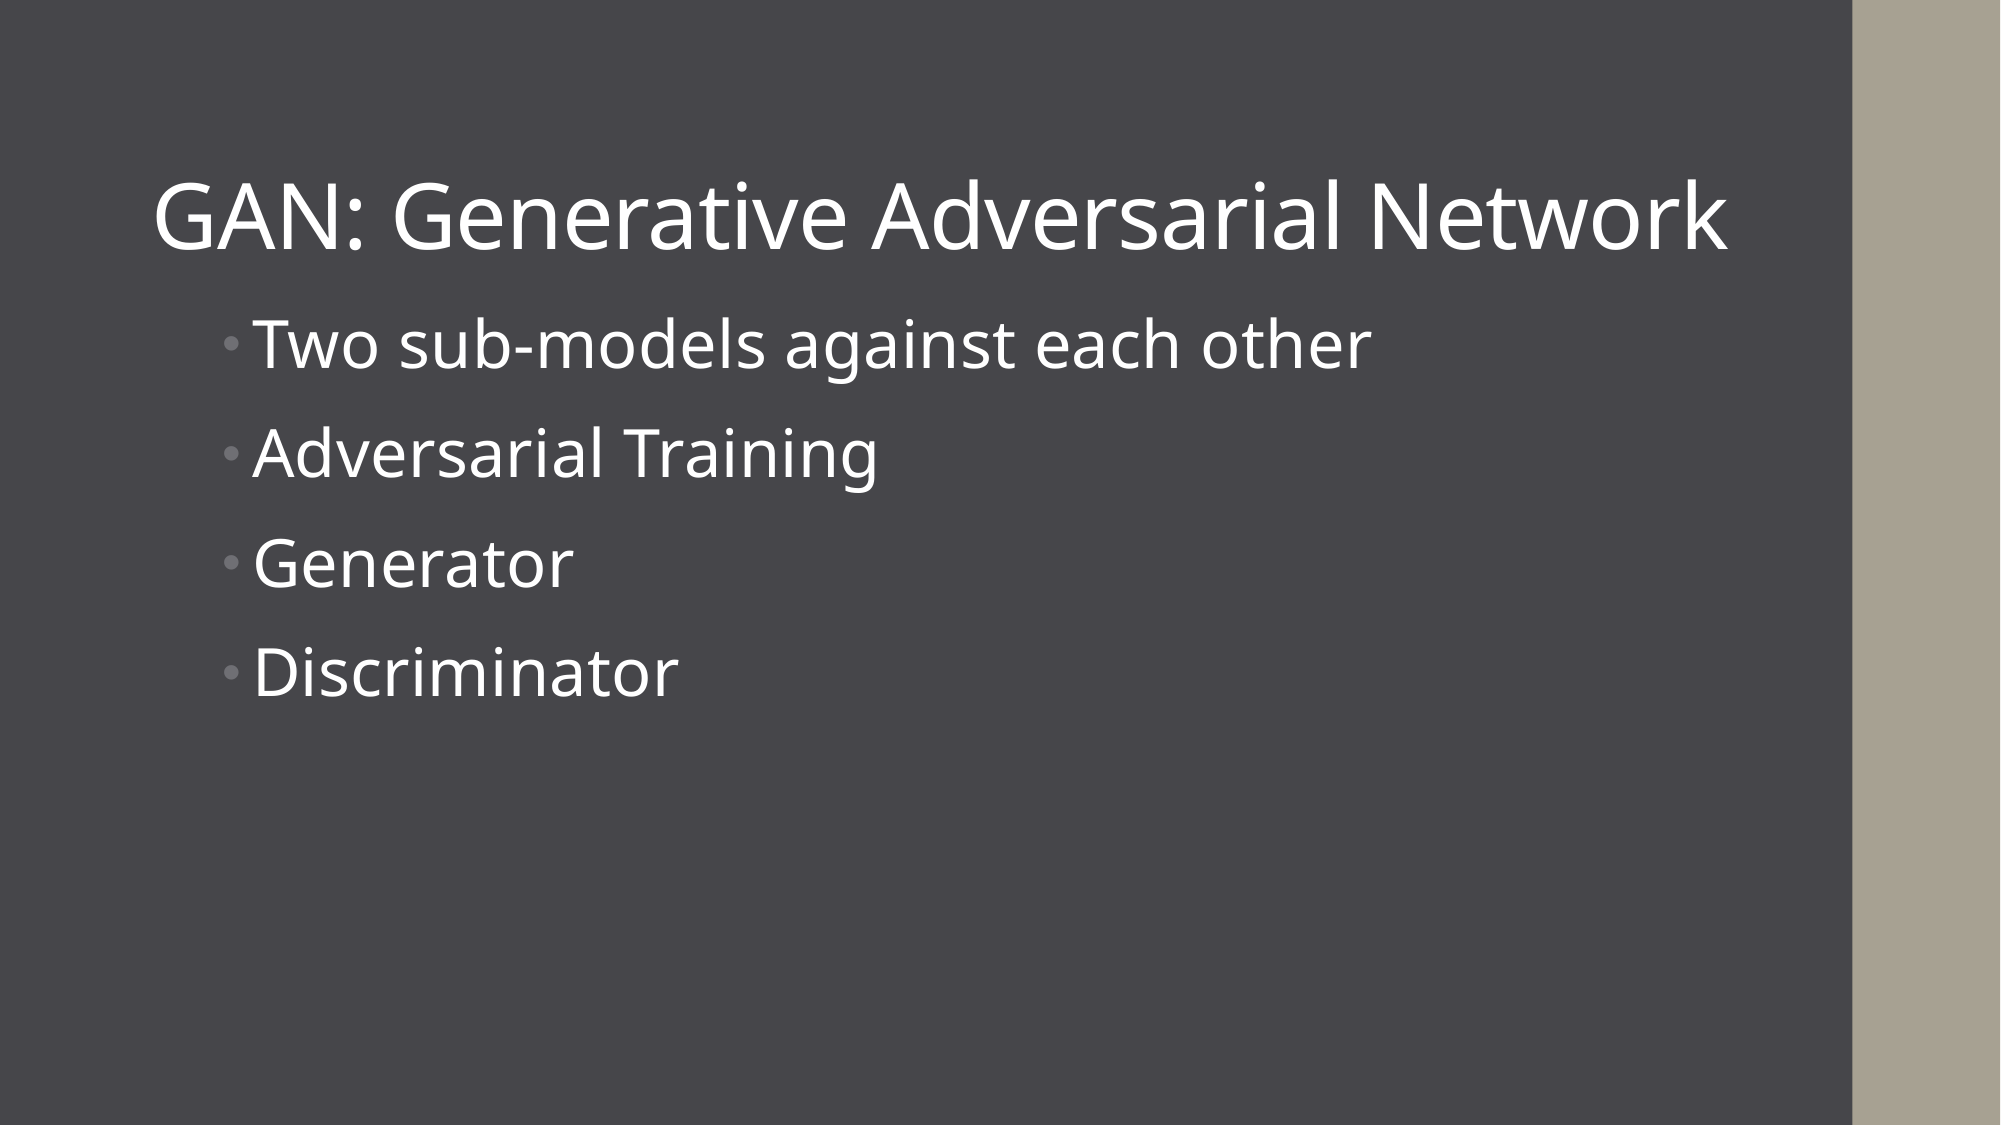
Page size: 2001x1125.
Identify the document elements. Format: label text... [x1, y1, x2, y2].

title GAN: Generative Adversarial Network [136, 60, 1797, 278]
list Two sub-models against each other Adversarial Training Generator Discriminator [206, 299, 1617, 1014]
